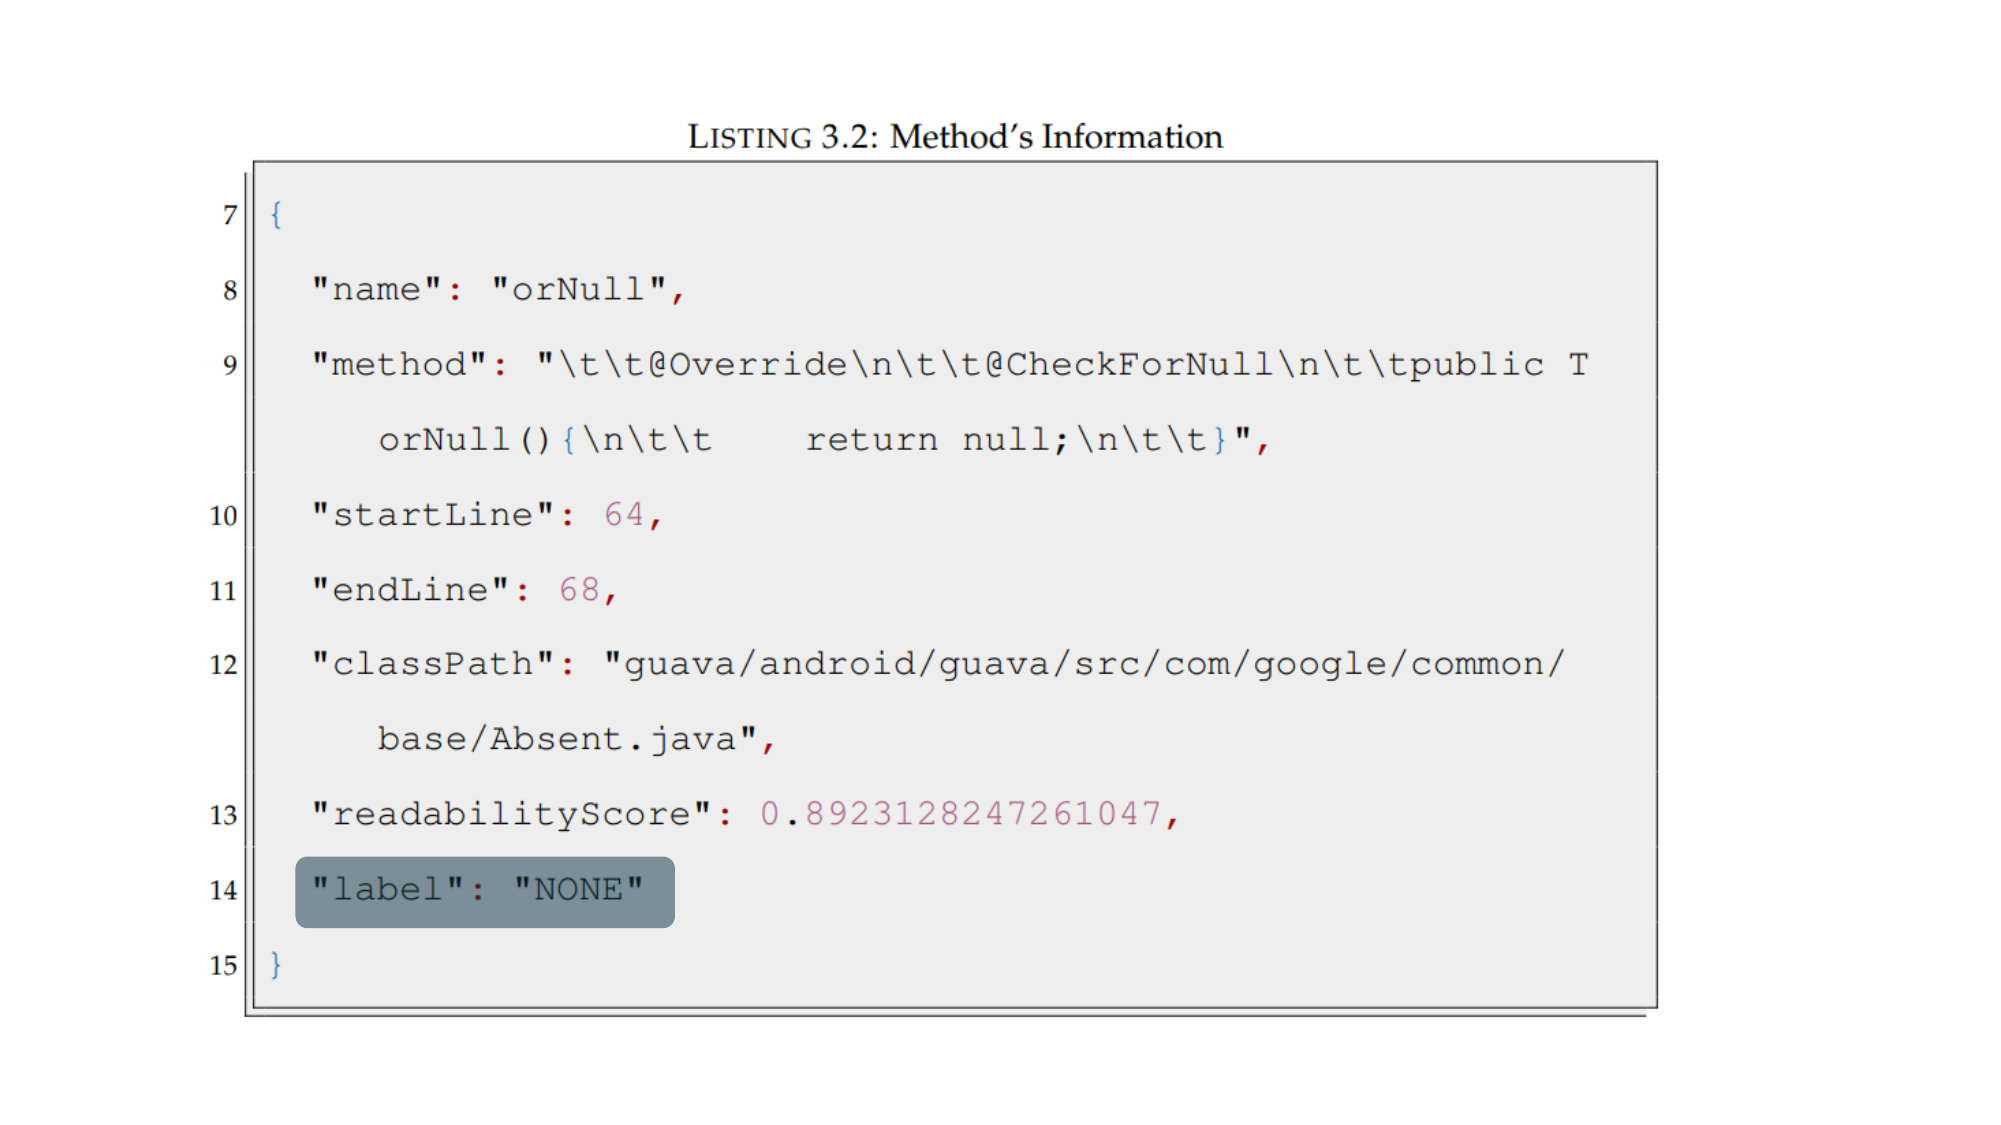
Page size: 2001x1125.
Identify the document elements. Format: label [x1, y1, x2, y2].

picture [140, 85, 1860, 1040]
